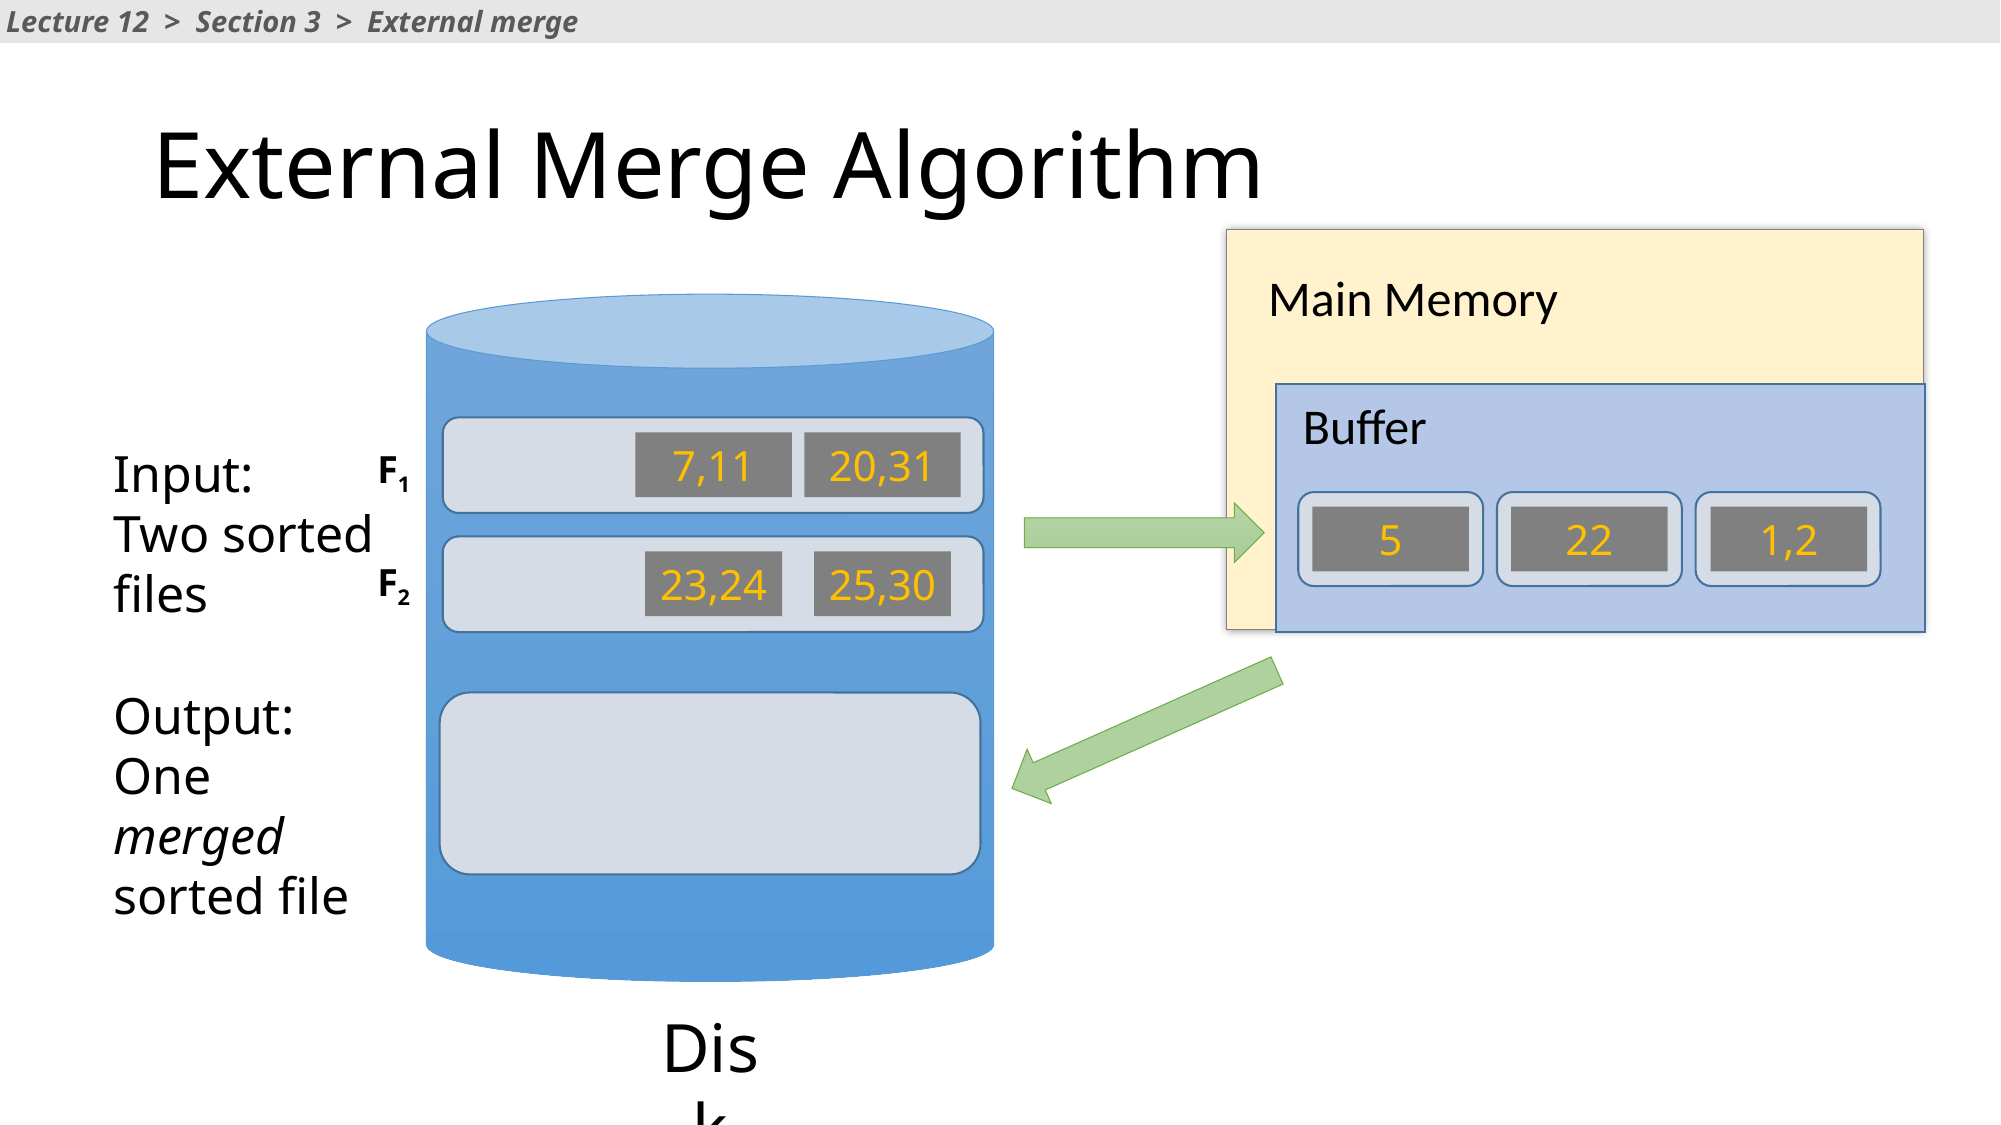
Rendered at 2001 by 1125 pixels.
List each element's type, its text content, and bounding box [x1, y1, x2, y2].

text_box [441, 416, 985, 515]
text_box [0, 0, 2000, 47]
text_box Output: One merged sorted file [98, 677, 400, 933]
title External Merge Algorithm [137, 59, 1863, 278]
text_box 25,30 [814, 551, 951, 617]
text_box [425, 293, 995, 982]
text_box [1226, 229, 1925, 633]
text_box [1023, 517, 1226, 549]
text_box 20,31 [804, 432, 961, 498]
text_box Disk [637, 998, 783, 1125]
text_box [438, 691, 982, 876]
text_box [1011, 656, 1284, 805]
text_box 23,24 [645, 551, 783, 617]
text_box [441, 535, 985, 634]
text_box 7,11 [635, 432, 792, 498]
text_box Input: Two sorted files [98, 435, 400, 630]
text_box F2 [362, 551, 426, 618]
text_box F1 [362, 438, 426, 505]
